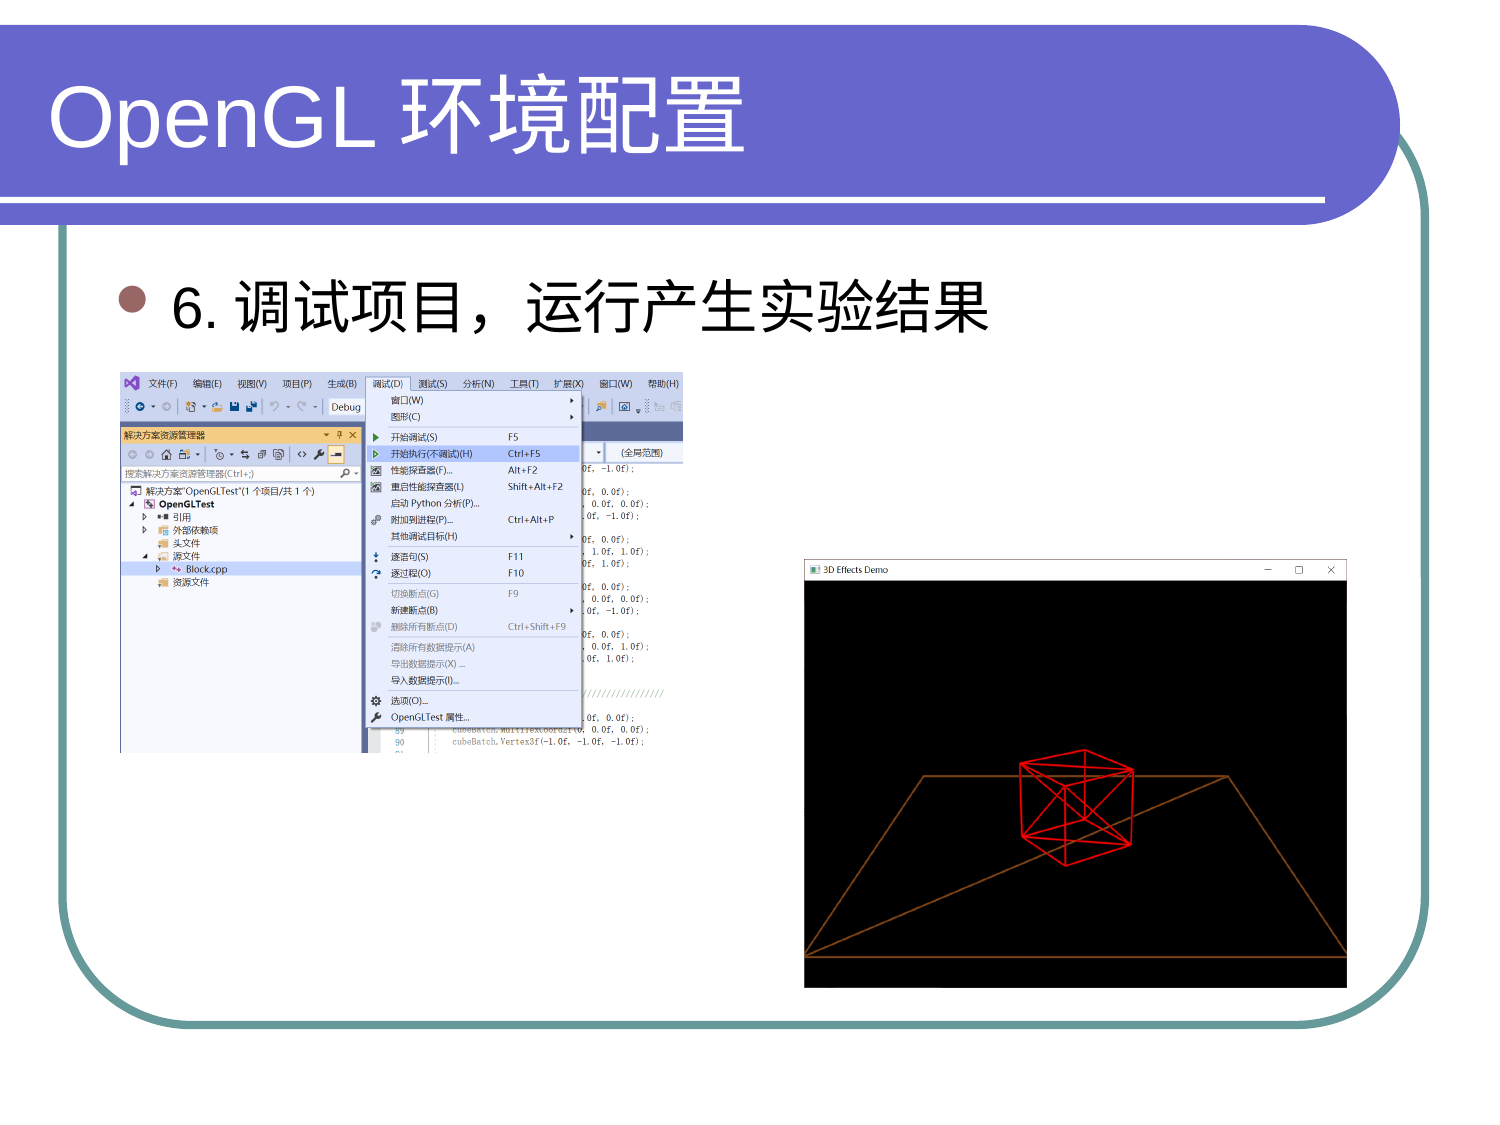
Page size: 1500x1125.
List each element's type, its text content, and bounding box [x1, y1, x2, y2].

title OpenGL环境配置 [31, 37, 1348, 188]
picture [119, 372, 684, 753]
picture [804, 559, 1348, 988]
list 6.调试项目，运行产生实验结果 [99, 262, 1401, 988]
